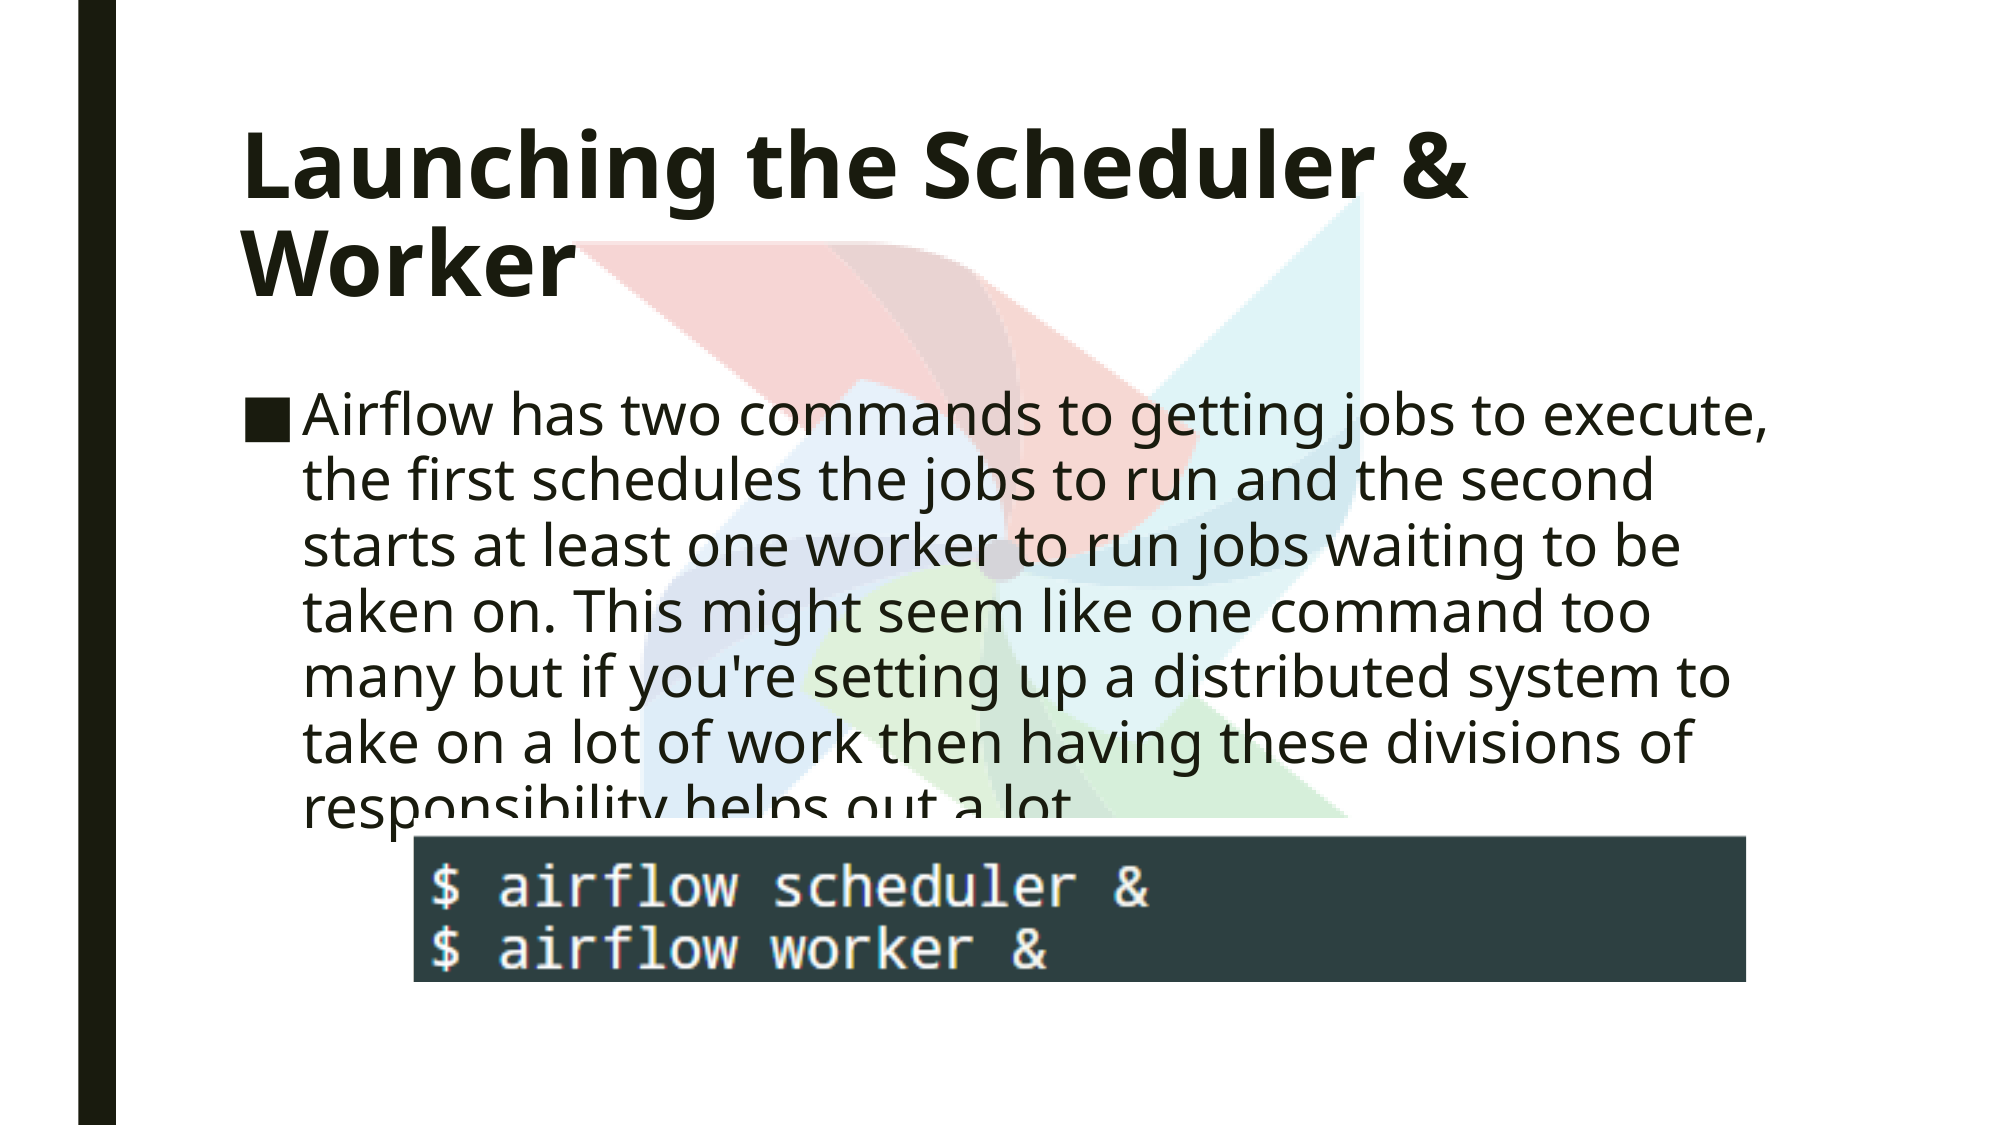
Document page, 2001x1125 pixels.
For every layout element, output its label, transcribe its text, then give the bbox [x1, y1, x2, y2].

picture [413, 818, 1747, 982]
title Launching the Scheduler & Worker [225, 112, 1800, 357]
list Airflow has two commands to getting jobs to execute, the first schedules the jobs to run and the second starts at least one worker to run jobs waiting to be taken on. This might seem like one command too many but if you're setting up a distributed system to take on a lot of work then having these divisions of responsibility helps out a lot. [225, 375, 1800, 963]
